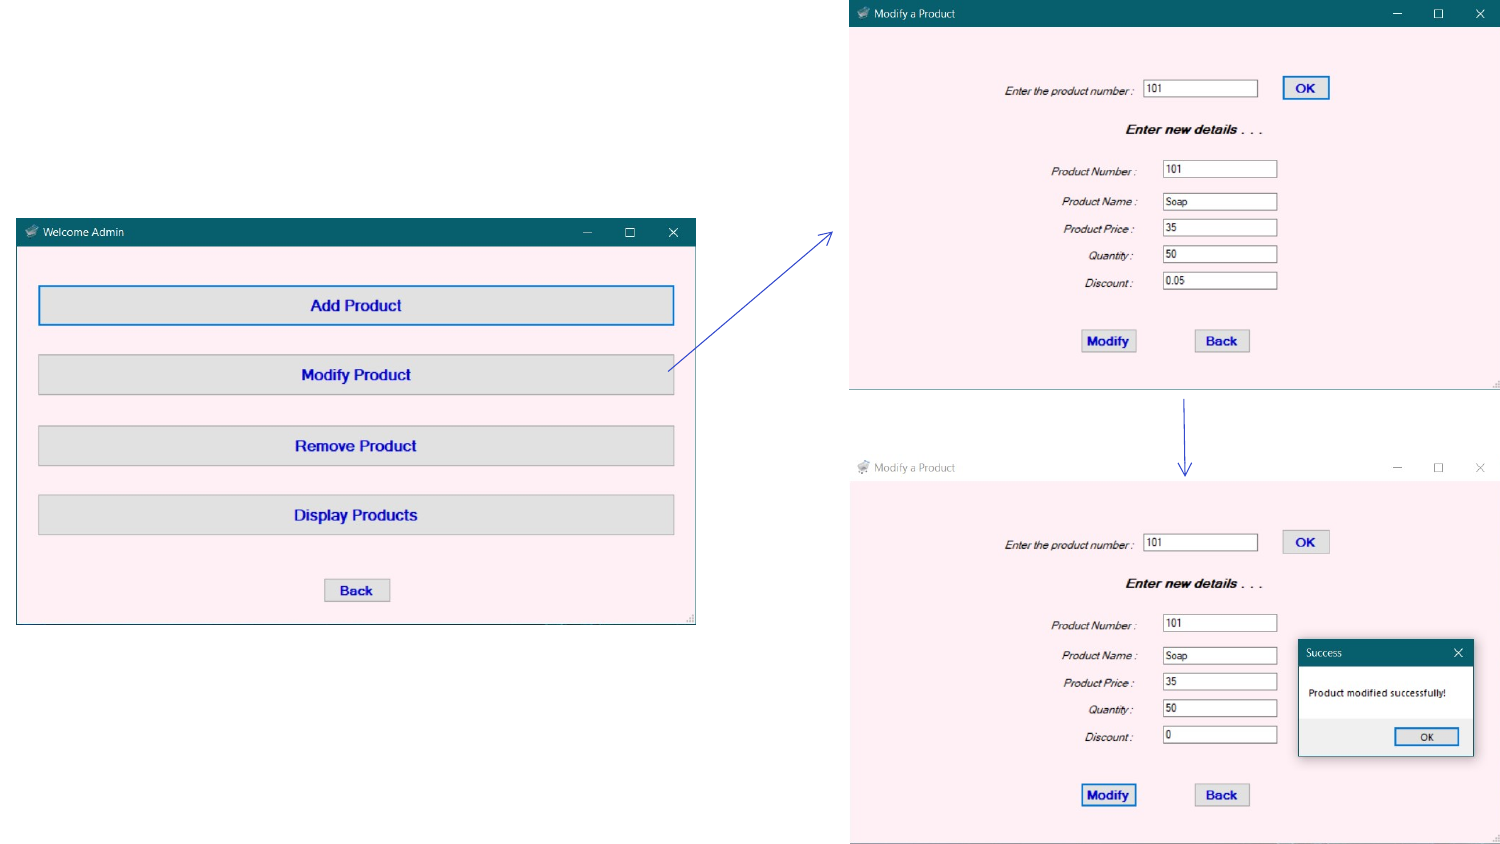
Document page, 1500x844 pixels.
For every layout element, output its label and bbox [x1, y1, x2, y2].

text_box [668, 231, 833, 372]
picture [849, 454, 1500, 844]
picture [849, 0, 1500, 390]
picture [16, 218, 696, 625]
